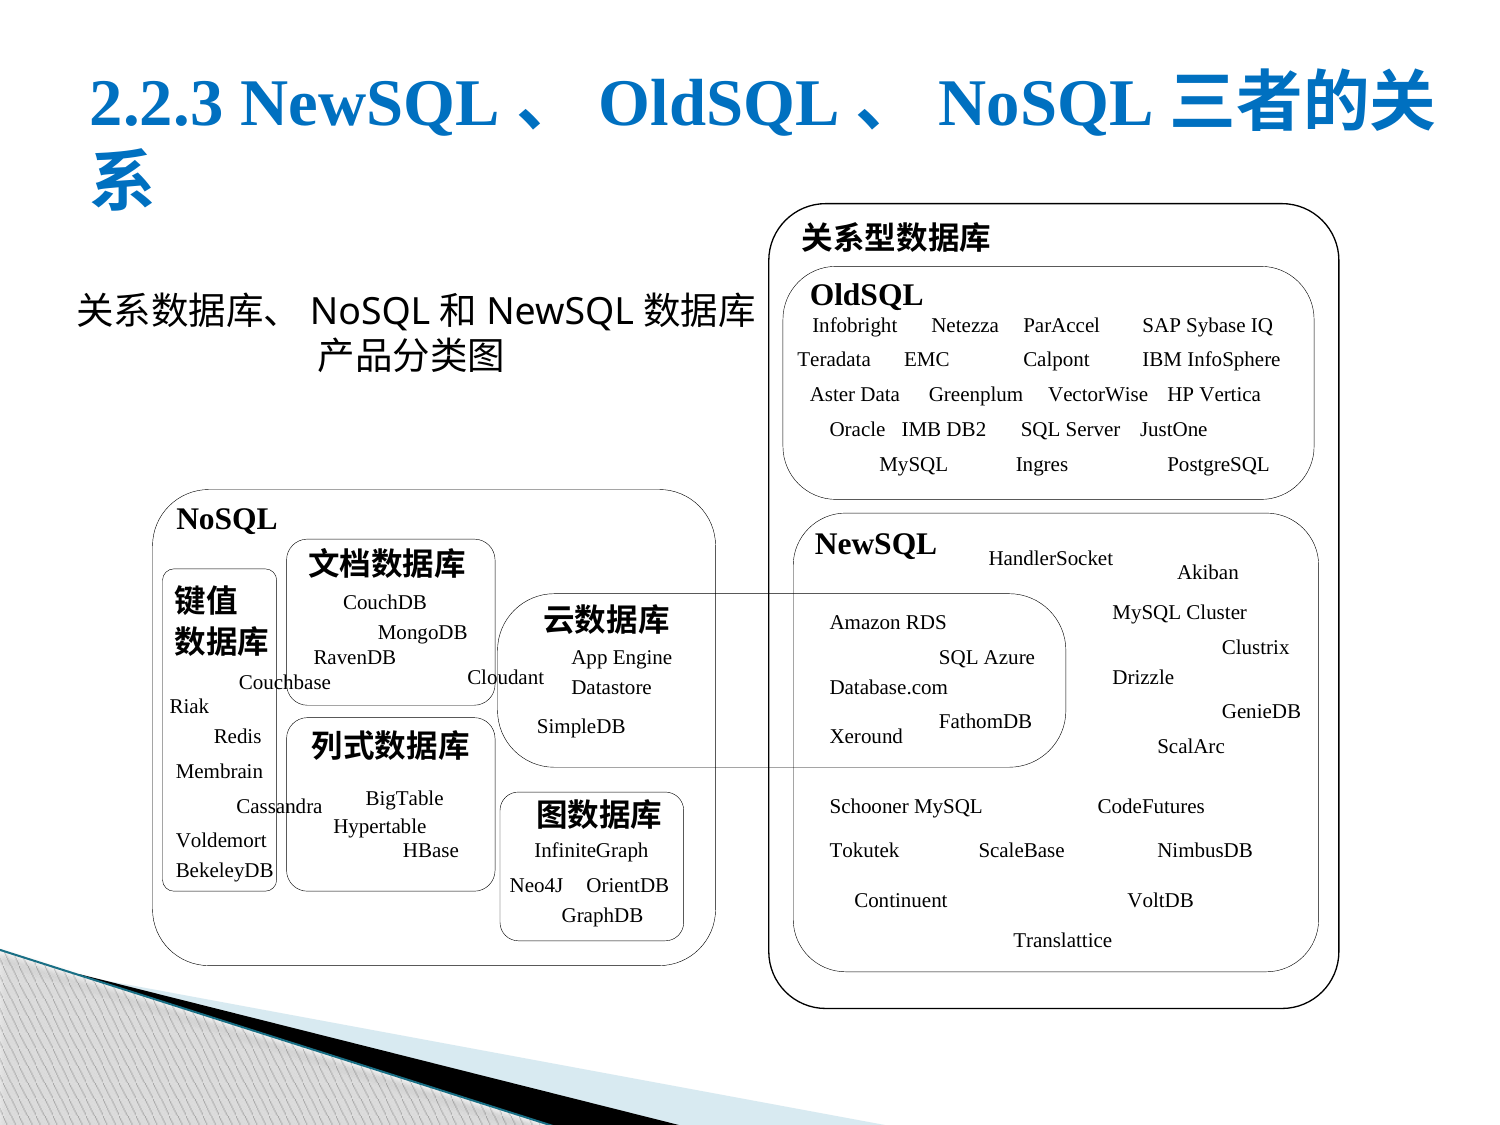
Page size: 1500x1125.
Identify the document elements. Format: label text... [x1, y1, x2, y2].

text_box 关系数据库、NoSQL和NewSQL数据库 产品分类图 [61, 279, 143, 385]
picture [149, 199, 1351, 1012]
title 2.2.3 NewSQL、OldSQL、NoSQL三者的关系 [75, 45, 1500, 233]
